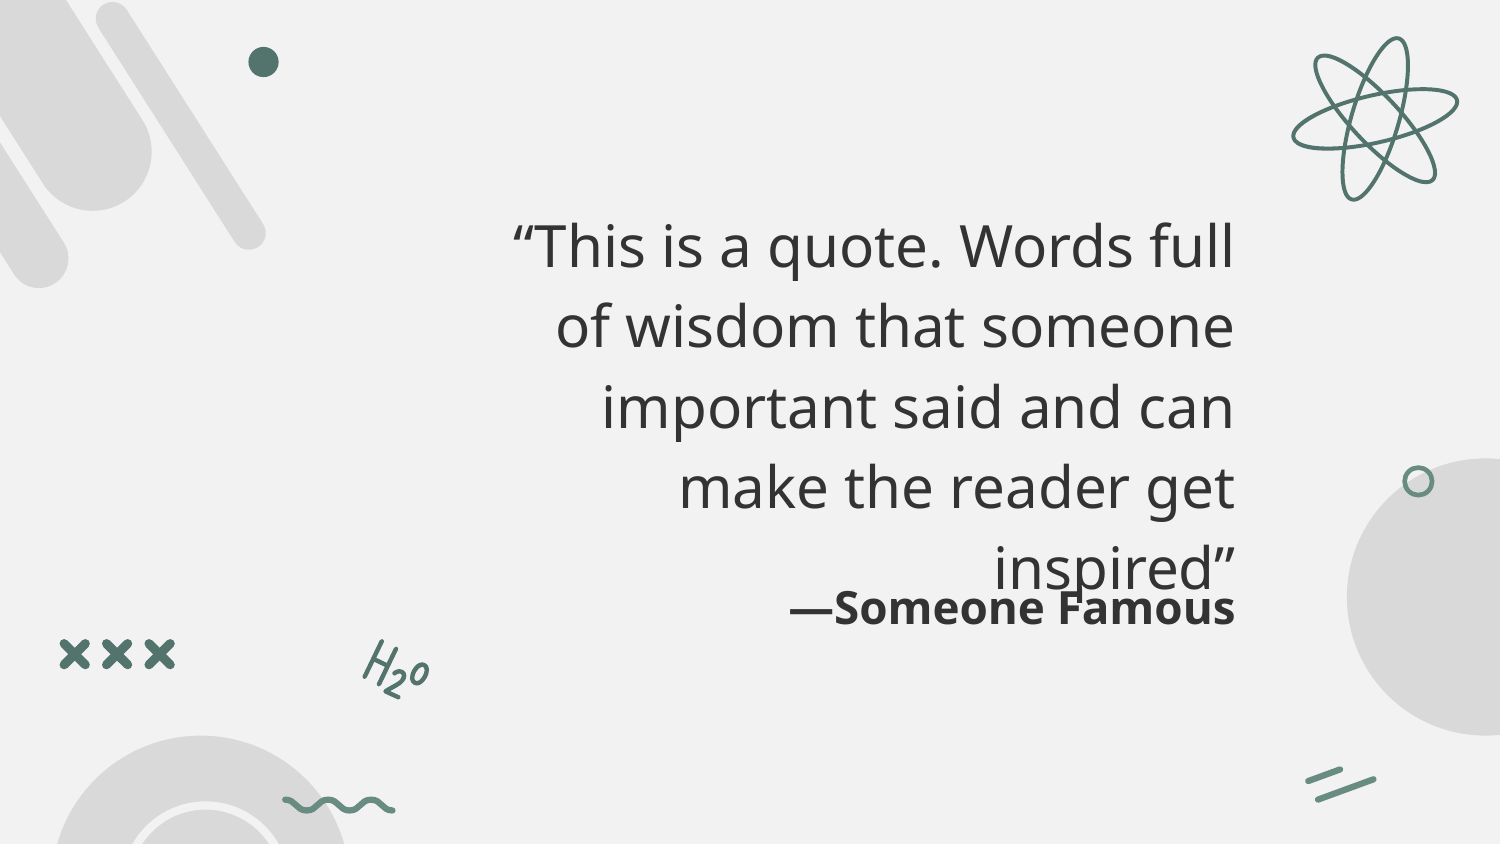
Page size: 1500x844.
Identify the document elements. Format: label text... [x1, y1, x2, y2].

subtitle “This is a quote. Words full of wisdom that someone important said and can make the reader get inspired” [496, 183, 1251, 508]
title —Someone Famous [496, 583, 1251, 650]
